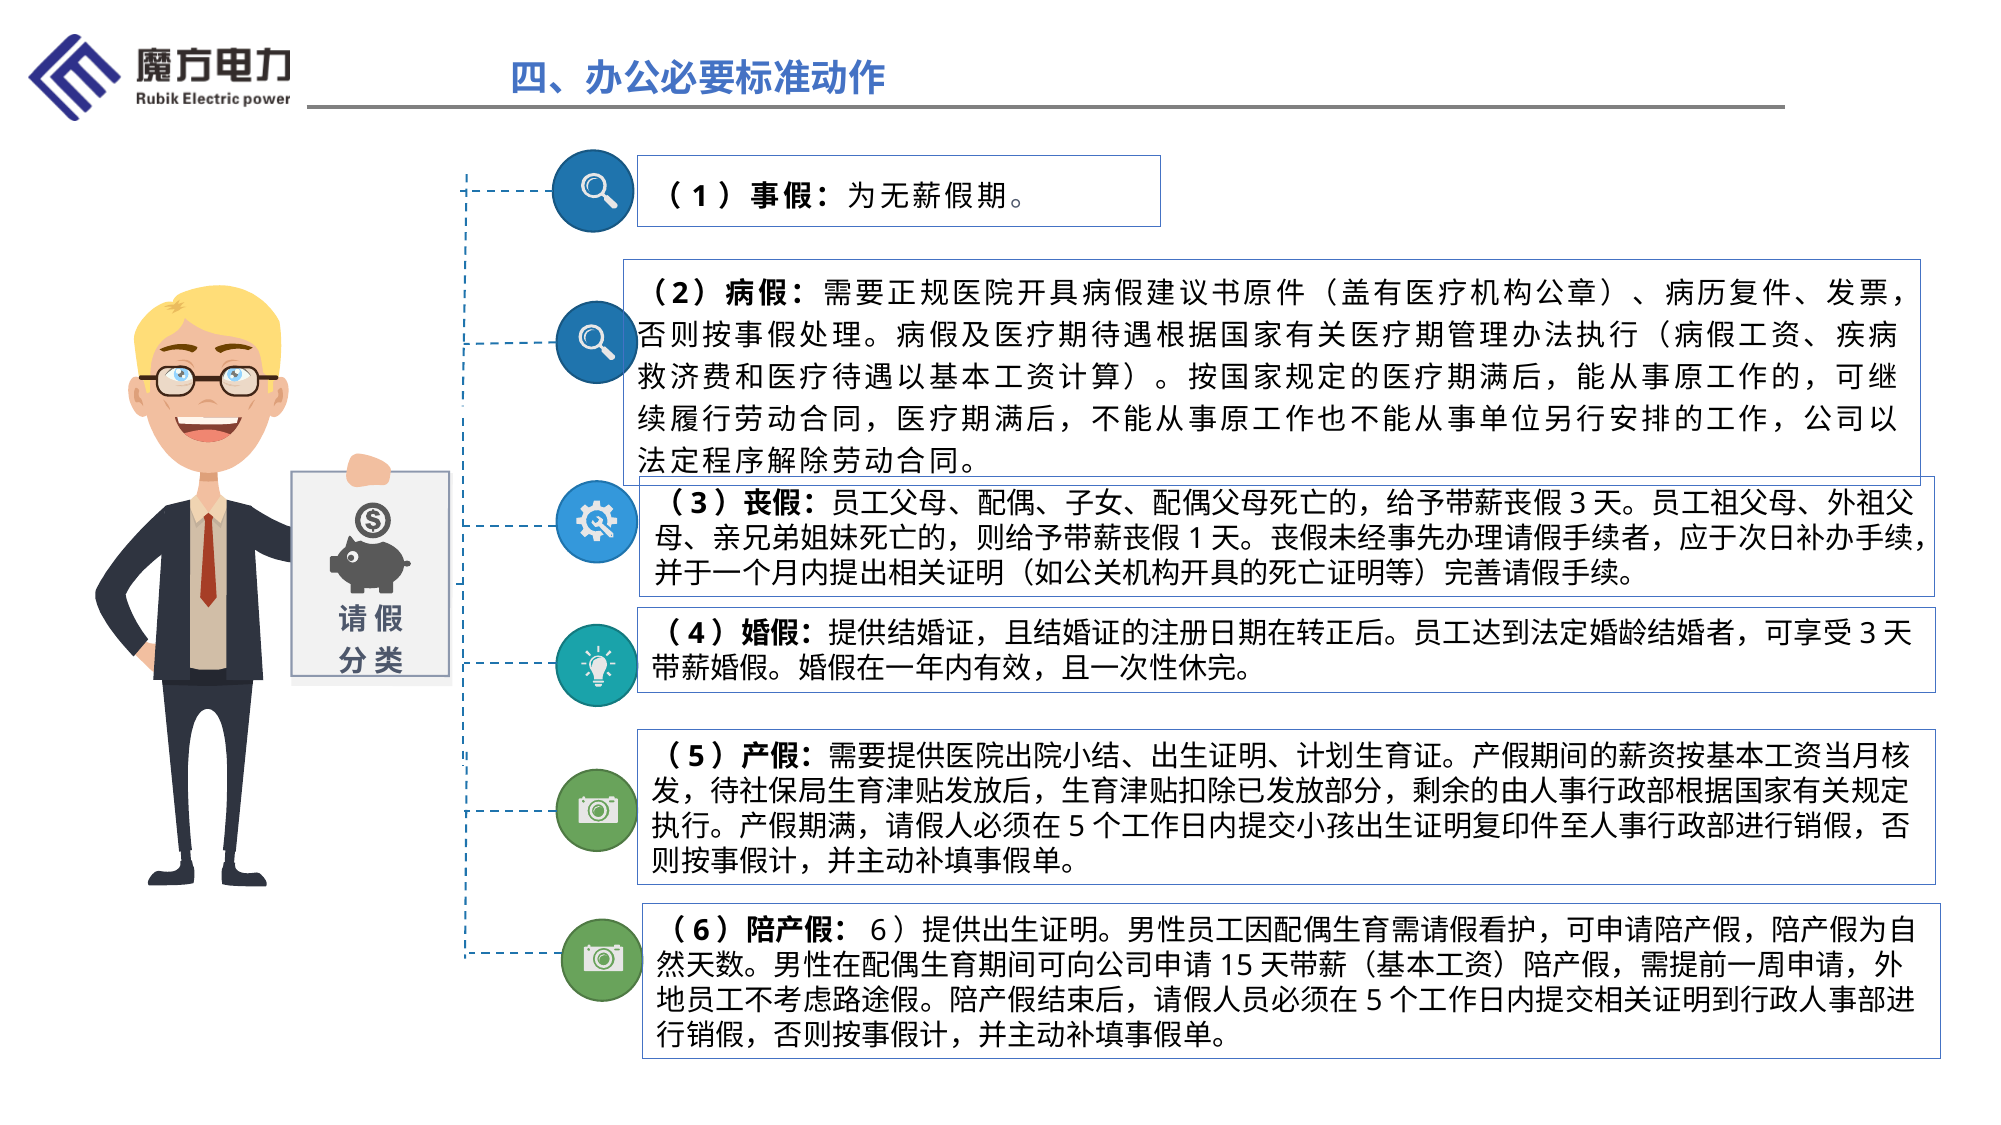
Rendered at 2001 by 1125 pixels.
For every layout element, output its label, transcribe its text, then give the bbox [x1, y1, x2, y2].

text_box [222, 369, 256, 394]
text_box [193, 375, 219, 382]
text_box [214, 343, 253, 354]
text_box [555, 480, 639, 564]
text_box [159, 344, 198, 353]
text_box [270, 376, 289, 418]
text_box [591, 516, 614, 538]
text_box [576, 500, 618, 542]
text_box [159, 369, 193, 394]
text_box [578, 324, 616, 360]
text_box [447, 584, 451, 601]
text_box [290, 470, 450, 678]
text_box [177, 417, 239, 425]
text_box [583, 944, 624, 972]
text_box [155, 365, 196, 397]
text_box [253, 507, 290, 563]
text_box [175, 417, 243, 434]
text_box [198, 399, 218, 405]
text_box [196, 481, 221, 511]
text_box [560, 918, 642, 1002]
text_box [222, 381, 242, 387]
text_box [128, 376, 146, 417]
text_box [190, 515, 226, 670]
text_box [175, 359, 195, 369]
text_box [555, 623, 637, 708]
text_box [346, 453, 391, 488]
picture [28, 34, 290, 121]
text_box （1）事假：为无薪假期。 [637, 155, 1161, 227]
text_box [135, 642, 155, 672]
text_box [273, 387, 283, 407]
text_box [203, 512, 214, 521]
text_box [391, 470, 451, 583]
text_box [184, 429, 231, 443]
text_box [224, 372, 230, 381]
text_box [354, 502, 391, 539]
text_box [172, 285, 282, 376]
text_box [200, 520, 217, 608]
text_box 四、办公必要标准动作 [496, 46, 901, 106]
text_box [585, 655, 608, 687]
text_box [191, 512, 204, 529]
text_box [199, 473, 218, 482]
text_box 请假 分类 [291, 601, 452, 670]
text_box [267, 380, 275, 394]
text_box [462, 174, 467, 407]
text_box [173, 369, 189, 382]
text_box [153, 499, 191, 680]
text_box [177, 370, 185, 378]
text_box [175, 382, 193, 387]
text_box [184, 371, 192, 382]
text_box [219, 365, 260, 397]
text_box （2）病假：需要正规医院开具病假建议书原件（盖有医疗机构公章）、病历复件、发票，否则按事假处理。病假及医疗期待遇根据国家有关医疗期管理办法执行（病假工资、疾病救济费和医疗待遇以基本工资计算）。按国家规定的医疗期满后，能从事原工作的，可继续履行劳动合同，医疗期满后，不能从事原工作也不能从事单位另行安排的工作，公司以法定程序解除劳动合同。 [623, 259, 1921, 486]
text_box [221, 359, 241, 369]
text_box （3）丧假：员工父母、配偶、子女、配偶父母死亡的，给予带薪丧假3天。员工祖父母、外祖父母、亲兄弟姐妹死亡的，则给予带薪丧假1天。丧假未经事先办理请假手续者，应于次日补办手续，并于一个月内提出相关证明（如公关机构开具的死亡证明等）完善请假手续。 [639, 476, 1935, 597]
text_box [329, 535, 411, 594]
text_box [605, 650, 612, 657]
text_box [180, 851, 191, 860]
text_box [142, 380, 151, 394]
text_box [555, 768, 637, 853]
text_box [134, 387, 144, 407]
text_box [226, 499, 264, 681]
text_box [143, 380, 274, 473]
text_box [163, 399, 170, 410]
text_box [162, 685, 253, 852]
text_box [224, 851, 235, 862]
text_box [555, 300, 623, 385]
text_box [231, 370, 238, 378]
text_box [164, 299, 187, 314]
text_box [138, 375, 158, 380]
text_box [221, 862, 267, 887]
text_box （4）婚假：提供结婚证，且结婚证的注册日期在转正后。员工达到法定婚龄结婚者，可享受3天带薪婚假。婚假在一年内有效，且一次性休完。 [637, 607, 1936, 693]
text_box （6）陪产假：6）提供出生证明。男性员工因配偶生育需请假看护，可申请陪产假，陪产假为自然天数。男性在配偶生育期间可向公司申请15天带薪（基本工资）陪产假，需提前一周申请，外地员工不考虑路途假。陪产假结束后，请假人员必须在5个工作日内提交相关证明到行政人事部进行销假，否则按事假计，并主动补填事假单。 [642, 903, 1941, 1059]
text_box [151, 319, 264, 375]
text_box [293, 473, 448, 601]
text_box [551, 149, 635, 233]
text_box （5）产假：需要提供医院出院小结、出生证明、计划生育证。产假期间的薪资按基本工资当月核发，待社保局生育津贴发放后，生育津贴扣除已发放部分，剩余的由人事行政部根据国家有关规定执行。产假期满，请假人必须在5个工作日内提交小孩出生证明复印件至人事行政部进行销假，否则按事假计，并主动补填事假单。 [637, 729, 1936, 885]
text_box [237, 369, 250, 382]
text_box [578, 796, 618, 823]
text_box [248, 399, 256, 410]
text_box [209, 494, 226, 524]
text_box [291, 584, 453, 687]
text_box [191, 495, 209, 523]
text_box [257, 375, 279, 380]
text_box [227, 369, 242, 382]
text_box [581, 172, 618, 209]
text_box [166, 369, 179, 382]
text_box [162, 668, 254, 686]
text_box [585, 650, 591, 657]
text_box [133, 301, 186, 376]
text_box [212, 513, 226, 529]
text_box [95, 507, 164, 657]
text_box [147, 860, 195, 886]
